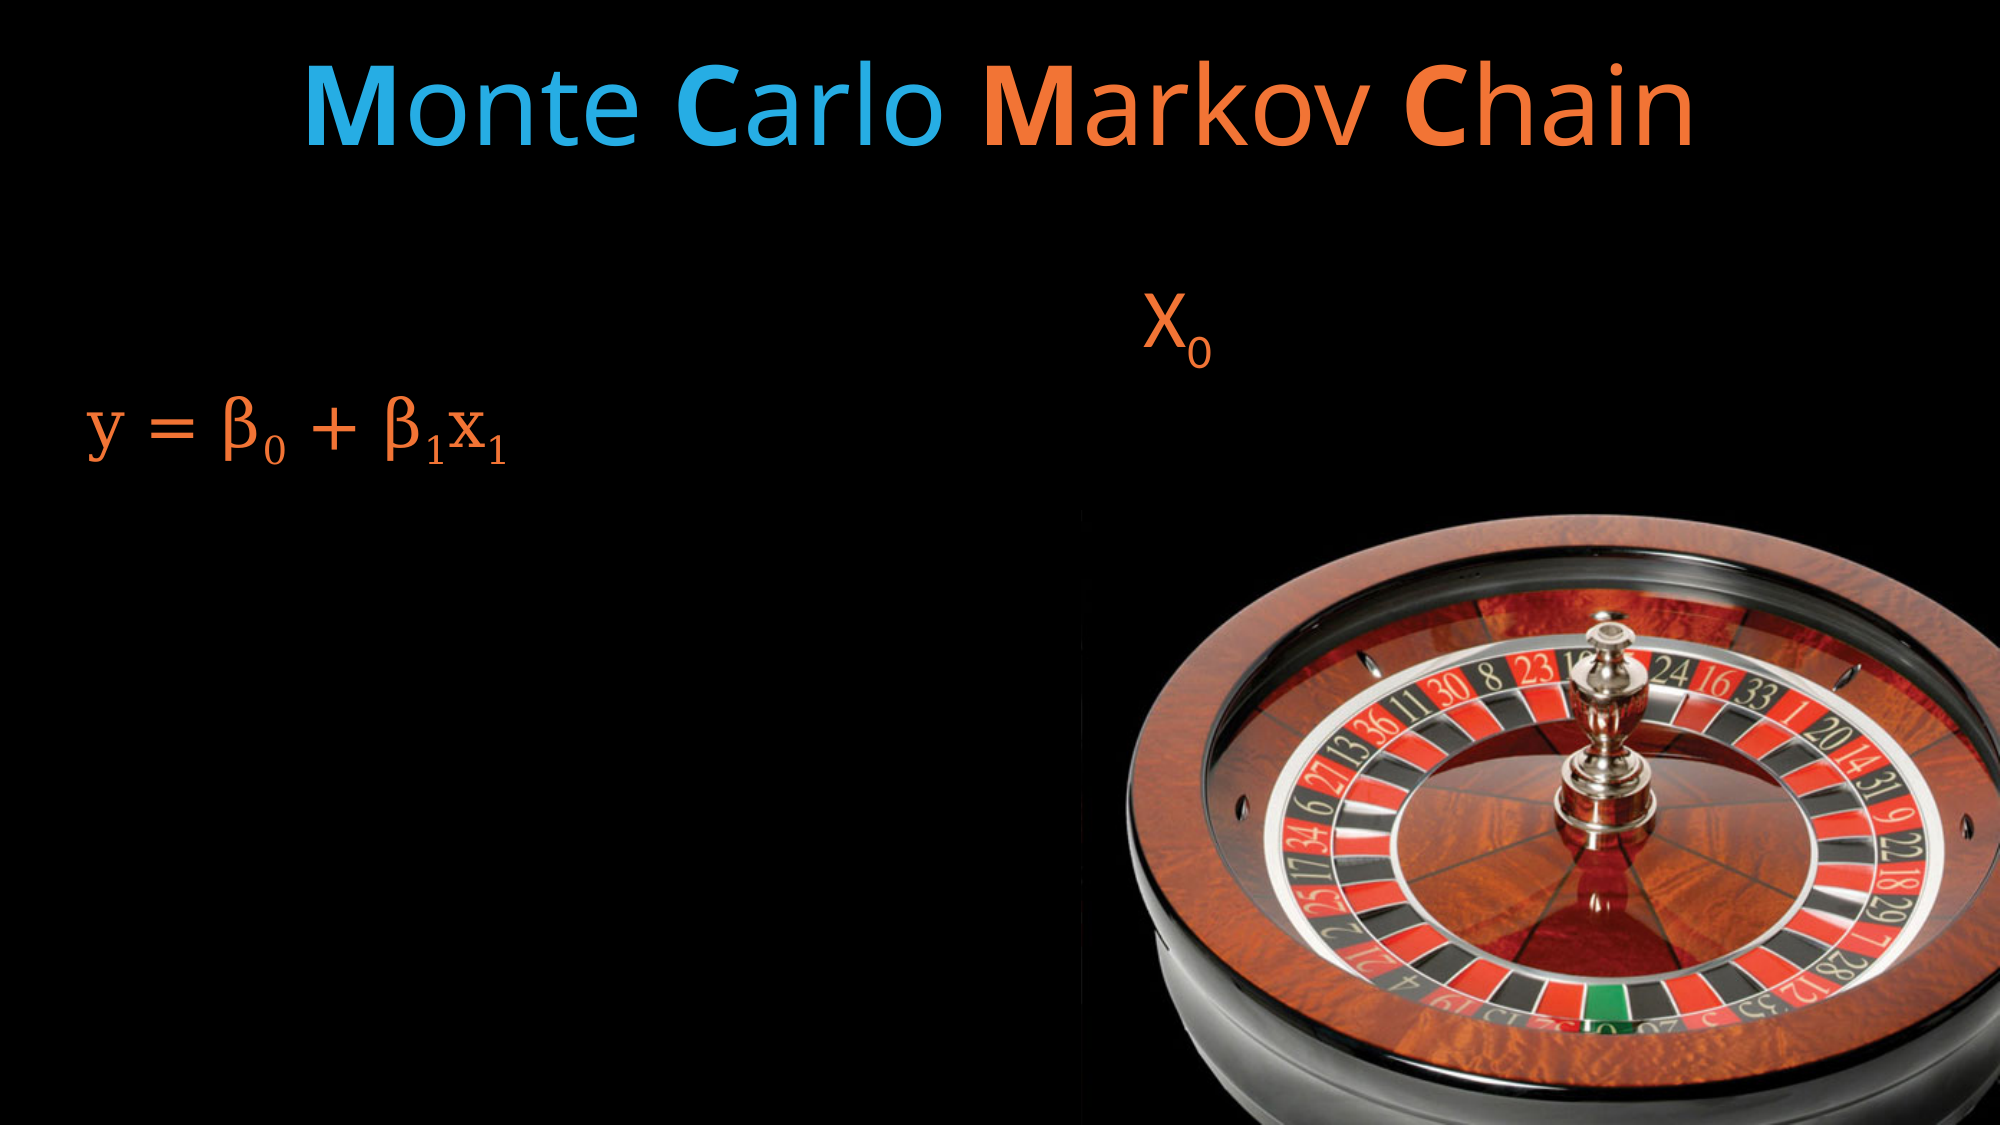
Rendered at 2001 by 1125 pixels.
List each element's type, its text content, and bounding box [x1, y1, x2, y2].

text_box Monte Carlo Markov Chain [70, 7, 1930, 195]
text_box X0 [1129, 256, 1227, 386]
picture [1081, 510, 2000, 1125]
text_box y = β0 + β1x1 [72, 373, 749, 596]
